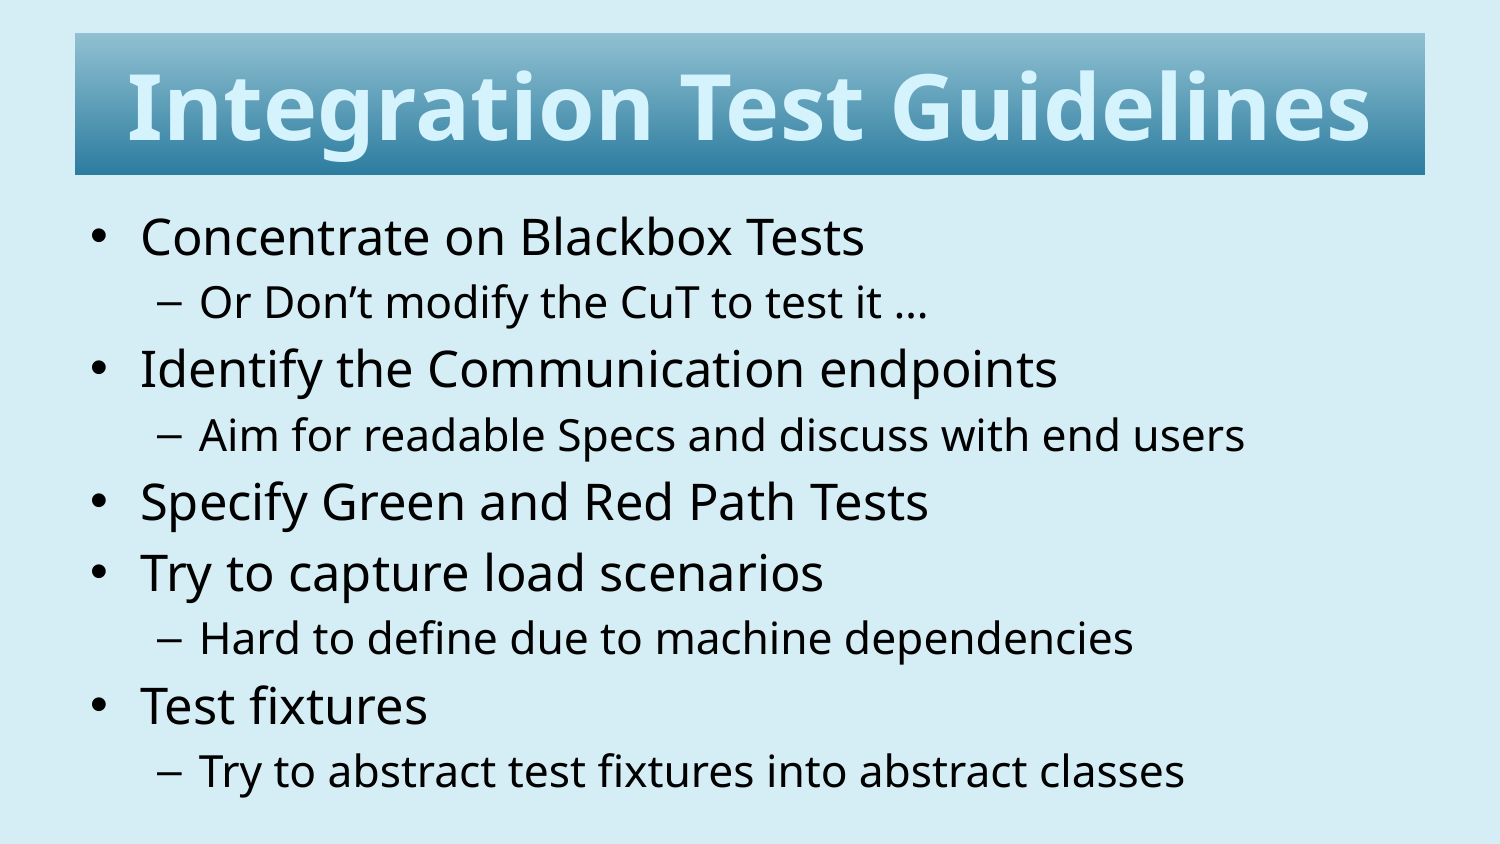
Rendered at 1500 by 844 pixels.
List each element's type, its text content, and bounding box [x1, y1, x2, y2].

title Integration Test Guidelines [75, 33, 1425, 175]
list Concentrate on Blackbox Tests Or Don’t modify the CuT to test it … Identify the Communication endpoints Aim for readable Specs and discuss with end users Specify Green and Red Path Tests Try to capture load scenarios Hard to define due to machine dependencies Test fixtures Try to abstract test fixtures into abstract classes [75, 196, 1425, 810]
